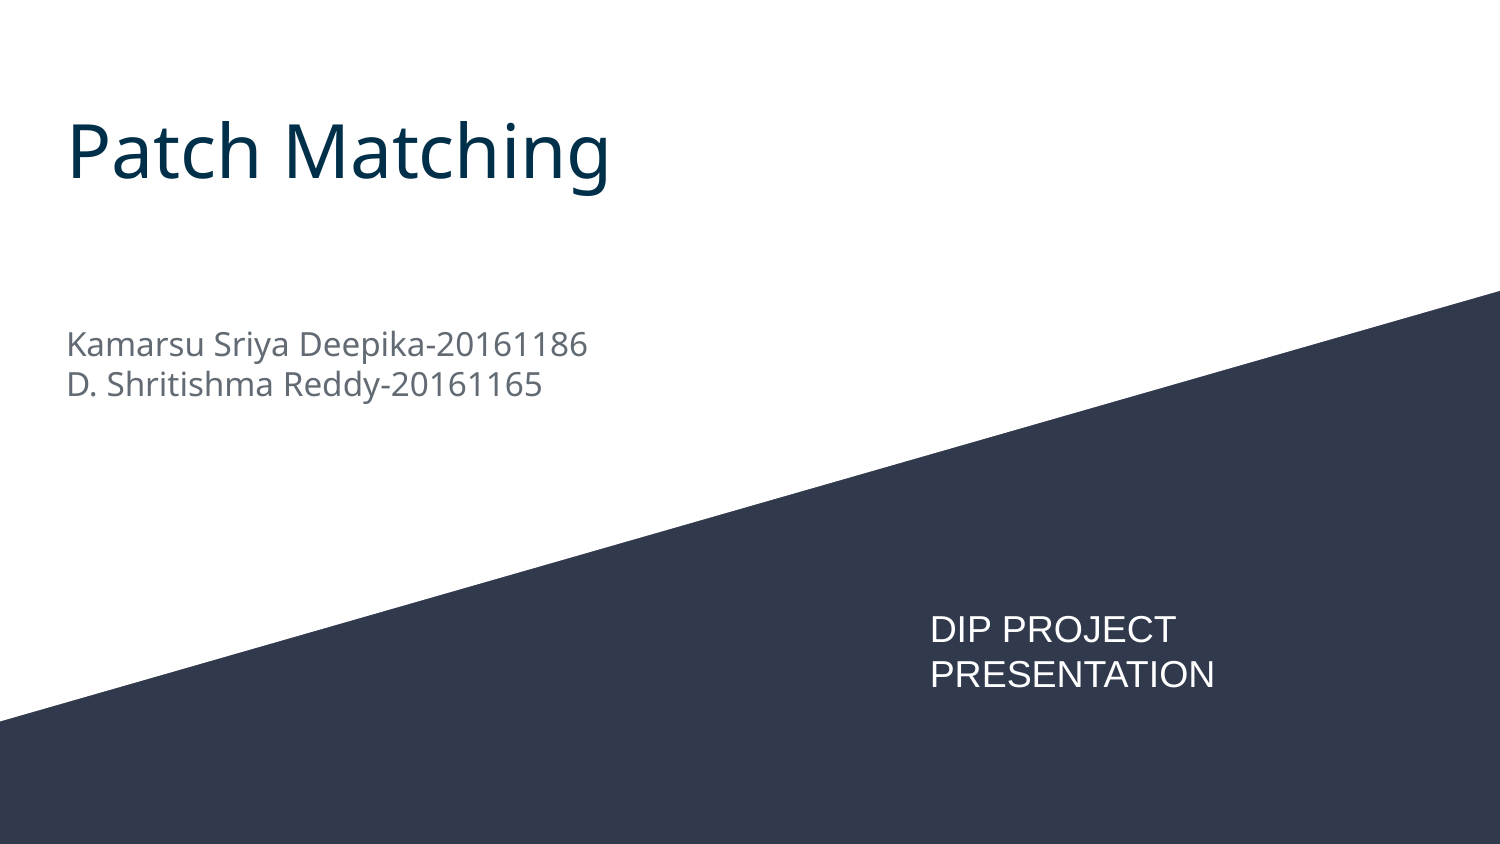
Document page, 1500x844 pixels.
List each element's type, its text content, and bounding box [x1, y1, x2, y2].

subtitle Kamarsu Sriya Deepika-20161186 D. Shritishma Reddy-20161165 [51, 308, 748, 430]
text_box DIP PROJECT PRESENTATION [914, 589, 1500, 756]
title Patch Matching [51, 88, 1449, 299]
